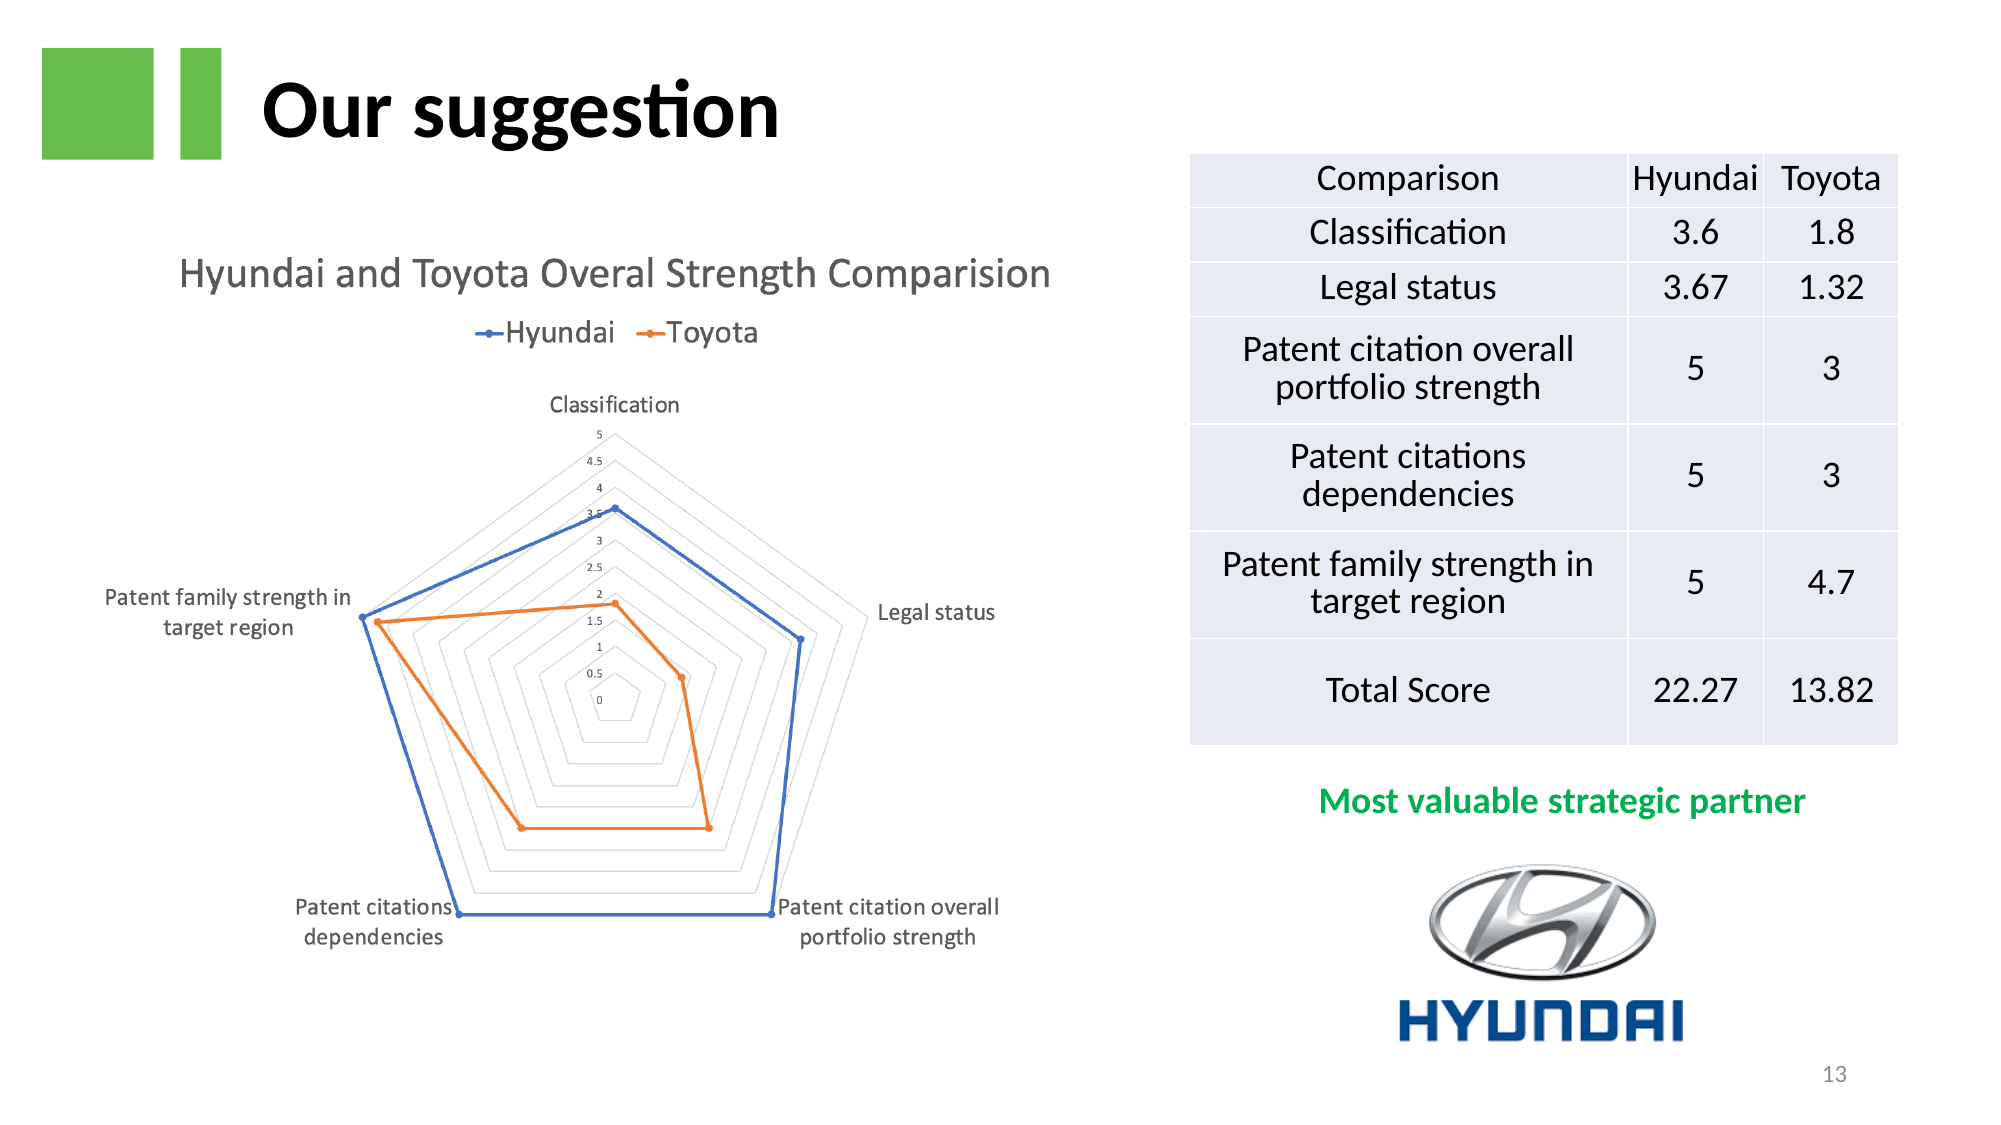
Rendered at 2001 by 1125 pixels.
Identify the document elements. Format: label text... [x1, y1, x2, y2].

table_cell Total Score [1190, 639, 1627, 745]
text_box [41, 47, 155, 161]
text_box Our suggestion [248, 47, 2000, 162]
table_cell Patent citations dependencies [1190, 425, 1627, 530]
table_cell 3 [1764, 425, 1898, 530]
table_cell 13.82 [1764, 639, 1898, 745]
table_cell 5 [1629, 532, 1763, 638]
table_cell 5 [1629, 425, 1763, 530]
table_header Comparison [1190, 154, 1627, 207]
table_cell Classification [1190, 208, 1627, 261]
table_cell Patent family strength in target region [1190, 532, 1627, 638]
table_cell 1.8 [1764, 208, 1898, 261]
table_cell 22.27 [1629, 639, 1763, 745]
picture [1395, 851, 1693, 1073]
table_header Hyundai [1629, 154, 1763, 207]
table_cell Patent citation overall portfolio strength [1190, 317, 1627, 423]
table_cell Legal status [1190, 263, 1627, 316]
table_cell 3.6 [1629, 208, 1763, 261]
text_box [179, 47, 222, 161]
table_cell 3.67 [1629, 263, 1763, 316]
table_header Toyota [1764, 154, 1898, 207]
table_cell 4.7 [1764, 532, 1898, 638]
slide_number 13 [1412, 1042, 1863, 1103]
table_cell 3 [1764, 317, 1898, 423]
table_cell 1.32 [1764, 263, 1898, 316]
picture [100, 249, 1090, 971]
text_box Most valuable strategic partner [1303, 768, 1863, 829]
table_cell 5 [1629, 317, 1763, 423]
